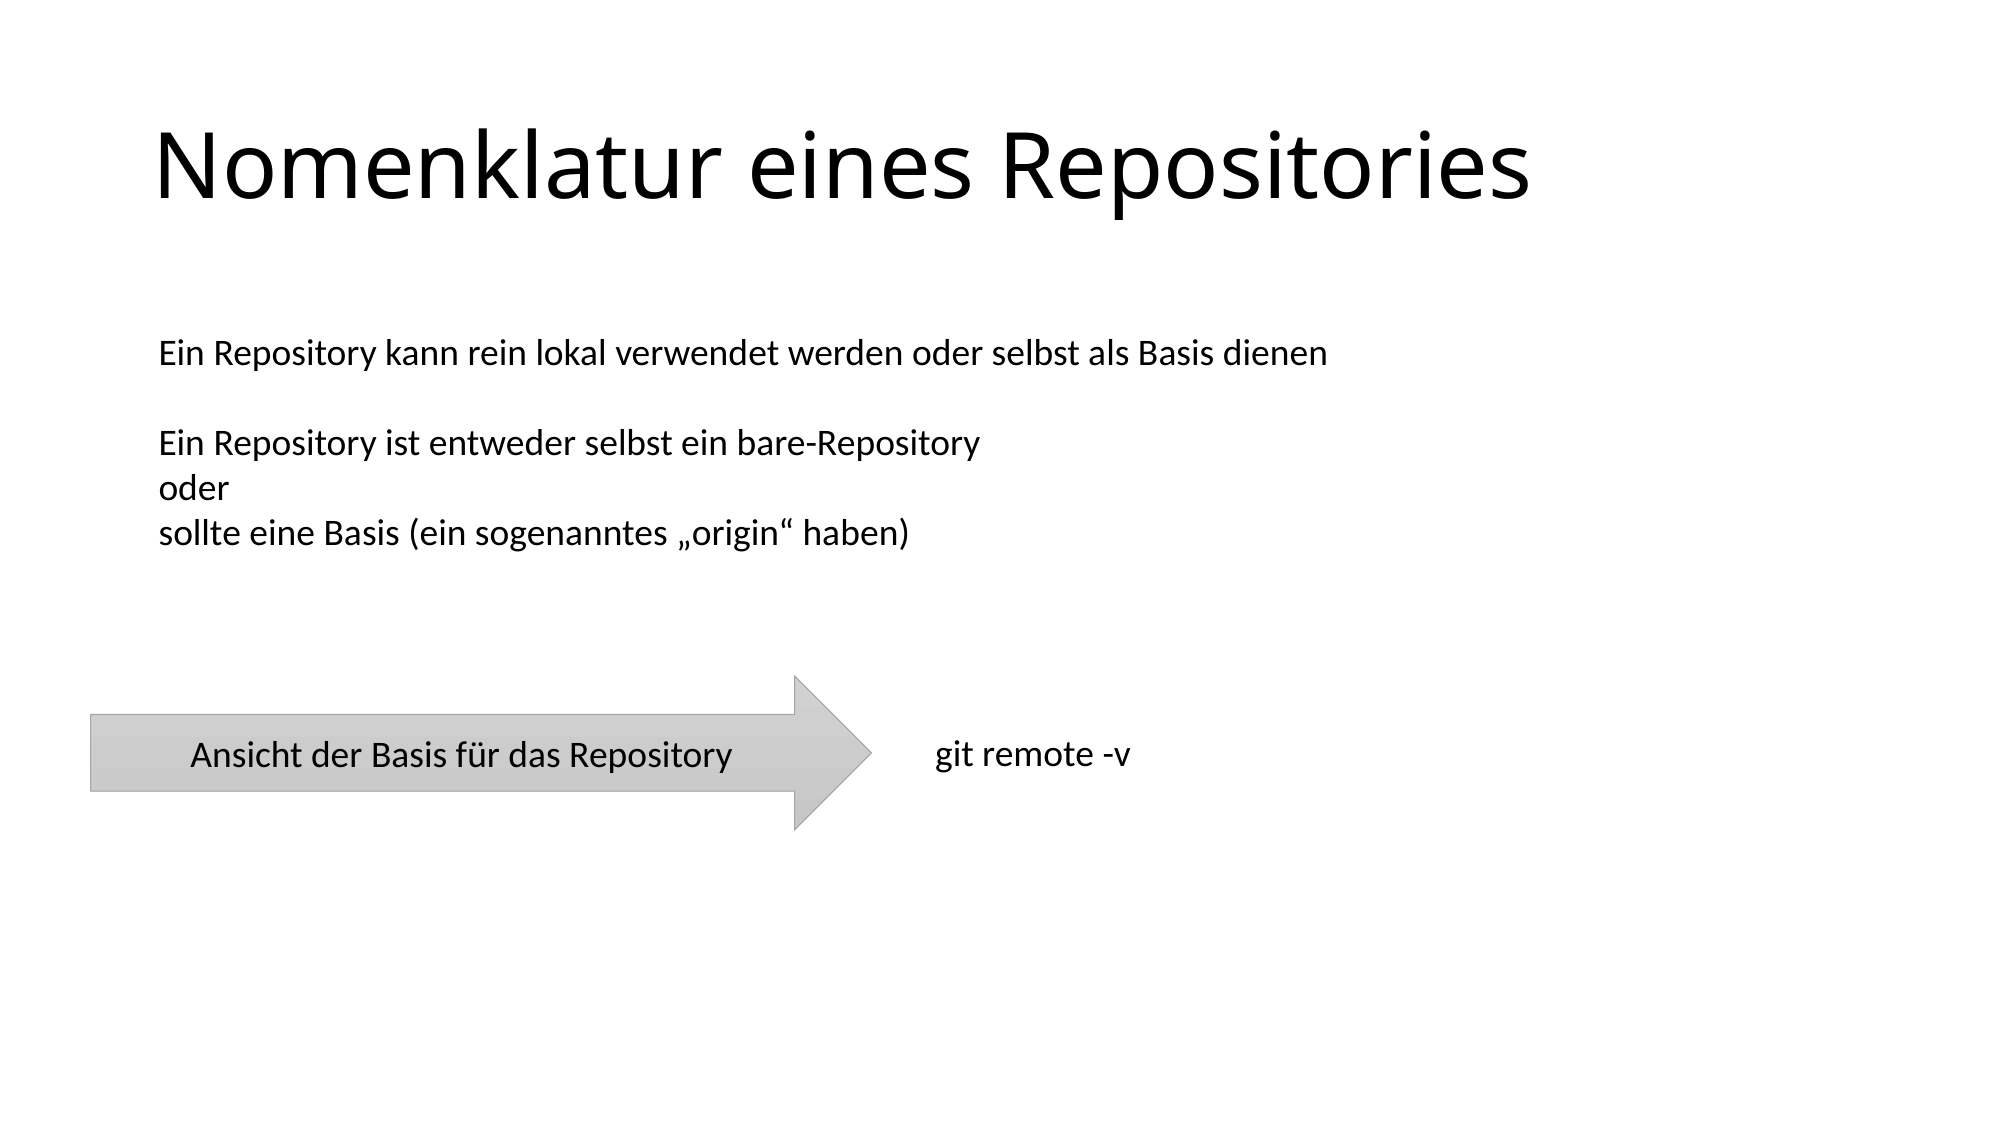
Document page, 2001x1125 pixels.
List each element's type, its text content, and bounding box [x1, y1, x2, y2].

title Nomenklatur eines Repositories [137, 59, 1863, 278]
text_box git remote -v [920, 676, 1147, 781]
text_box Ansicht der Basis für das Repository [90, 674, 873, 831]
text_box Ein Repository kann rein lokal verwendet werden oder selbst als Basis dienen Ein Repository ist entweder selbst ein bare-Repository oder sollte eine Basis (ein sogenanntes „origin“ haben) [143, 320, 1345, 560]
